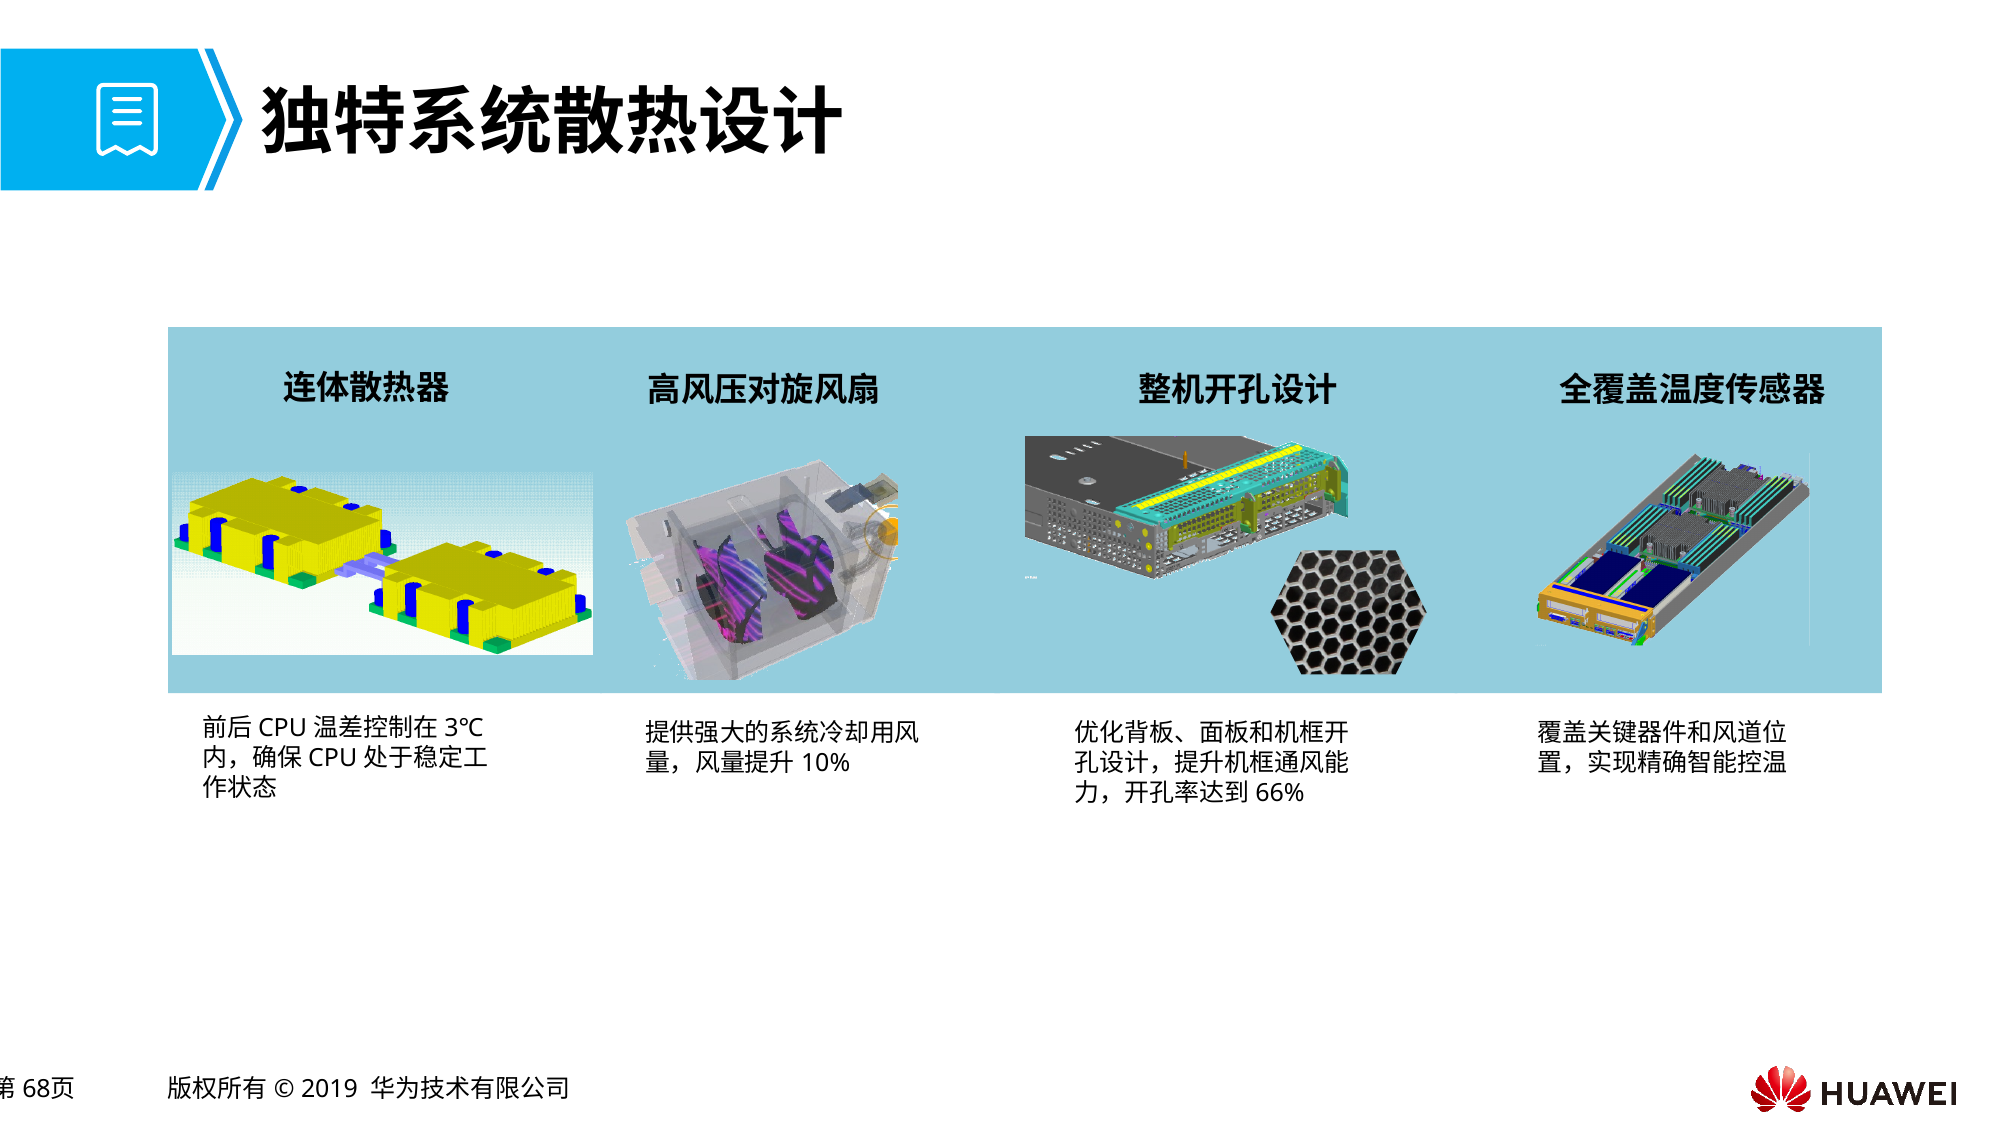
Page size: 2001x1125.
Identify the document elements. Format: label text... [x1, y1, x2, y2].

picture [1535, 452, 1811, 647]
text_box 整机开孔设计 [1118, 358, 1359, 419]
text_box 优化背板、面板和机框开孔设计，提升机框通风能力，开孔率达到66% [1059, 709, 1385, 814]
text_box [602, 327, 1000, 694]
picture [1751, 1066, 1956, 1112]
text_box 覆盖关键器件和风道位置，实现精确智能控温 [1522, 709, 1848, 784]
text_box 高风压对旋风扇 [627, 358, 929, 419]
picture [625, 452, 899, 680]
picture [1025, 435, 1427, 675]
text_box 全覆盖温度传感器 [1539, 358, 1846, 419]
text_box [168, 327, 602, 694]
text_box 独特系统散热设计 [244, 66, 1960, 191]
text_box [1458, 327, 1882, 694]
text_box 连体散热器 [263, 356, 478, 417]
text_box [1000, 327, 1458, 694]
text_box 前后CPU温差控制在3℃内，确保CPU处于稳定工作状态 [187, 704, 513, 809]
picture [172, 472, 594, 655]
text_box 提供强大的系统冷却用风量，风量提升10% [630, 709, 955, 784]
